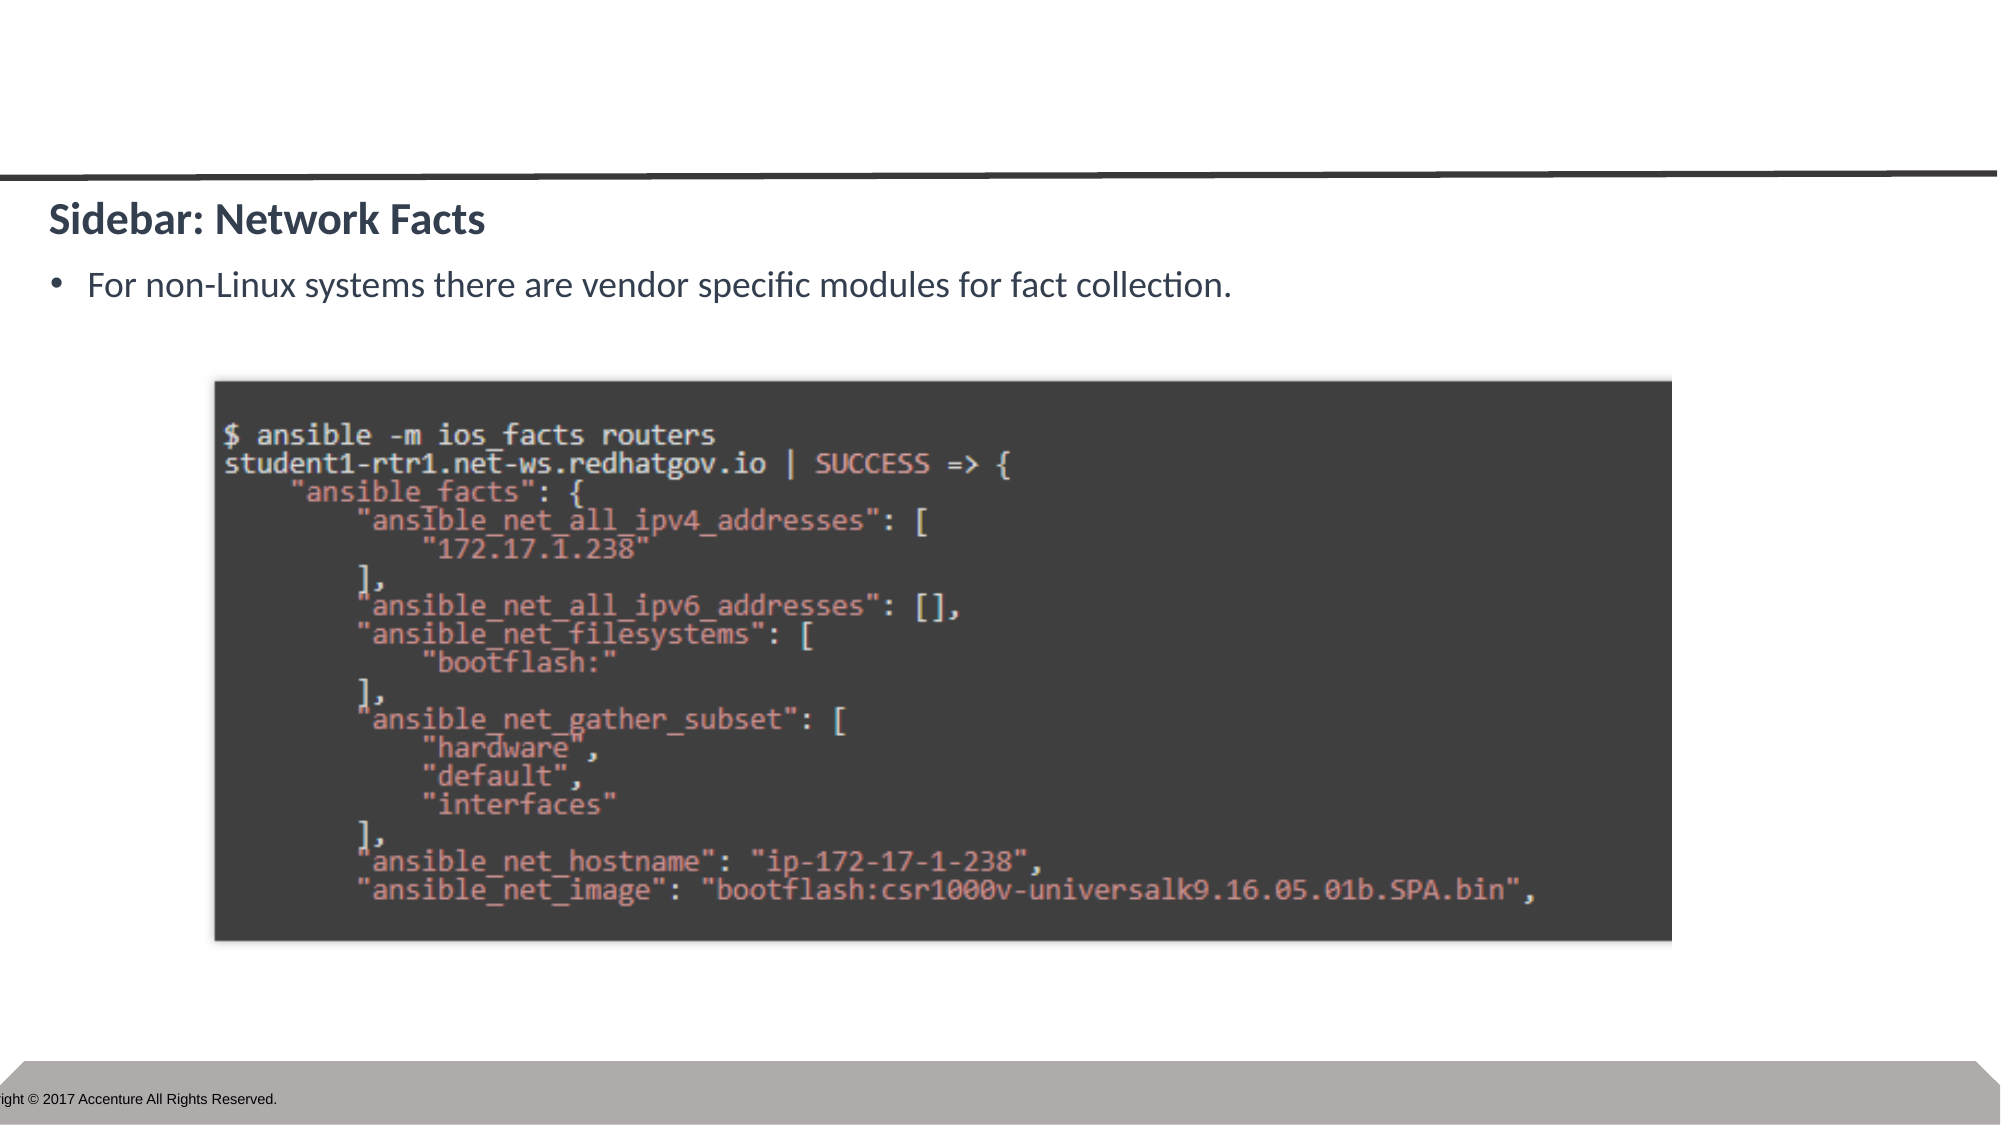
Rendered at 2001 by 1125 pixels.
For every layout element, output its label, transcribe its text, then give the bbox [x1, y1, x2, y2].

list For non-Linux systems there are vendor specific modules for fact collection. [35, 257, 1895, 1042]
picture [200, 360, 1672, 970]
list Sidebar: Network Facts [34, 188, 1896, 254]
